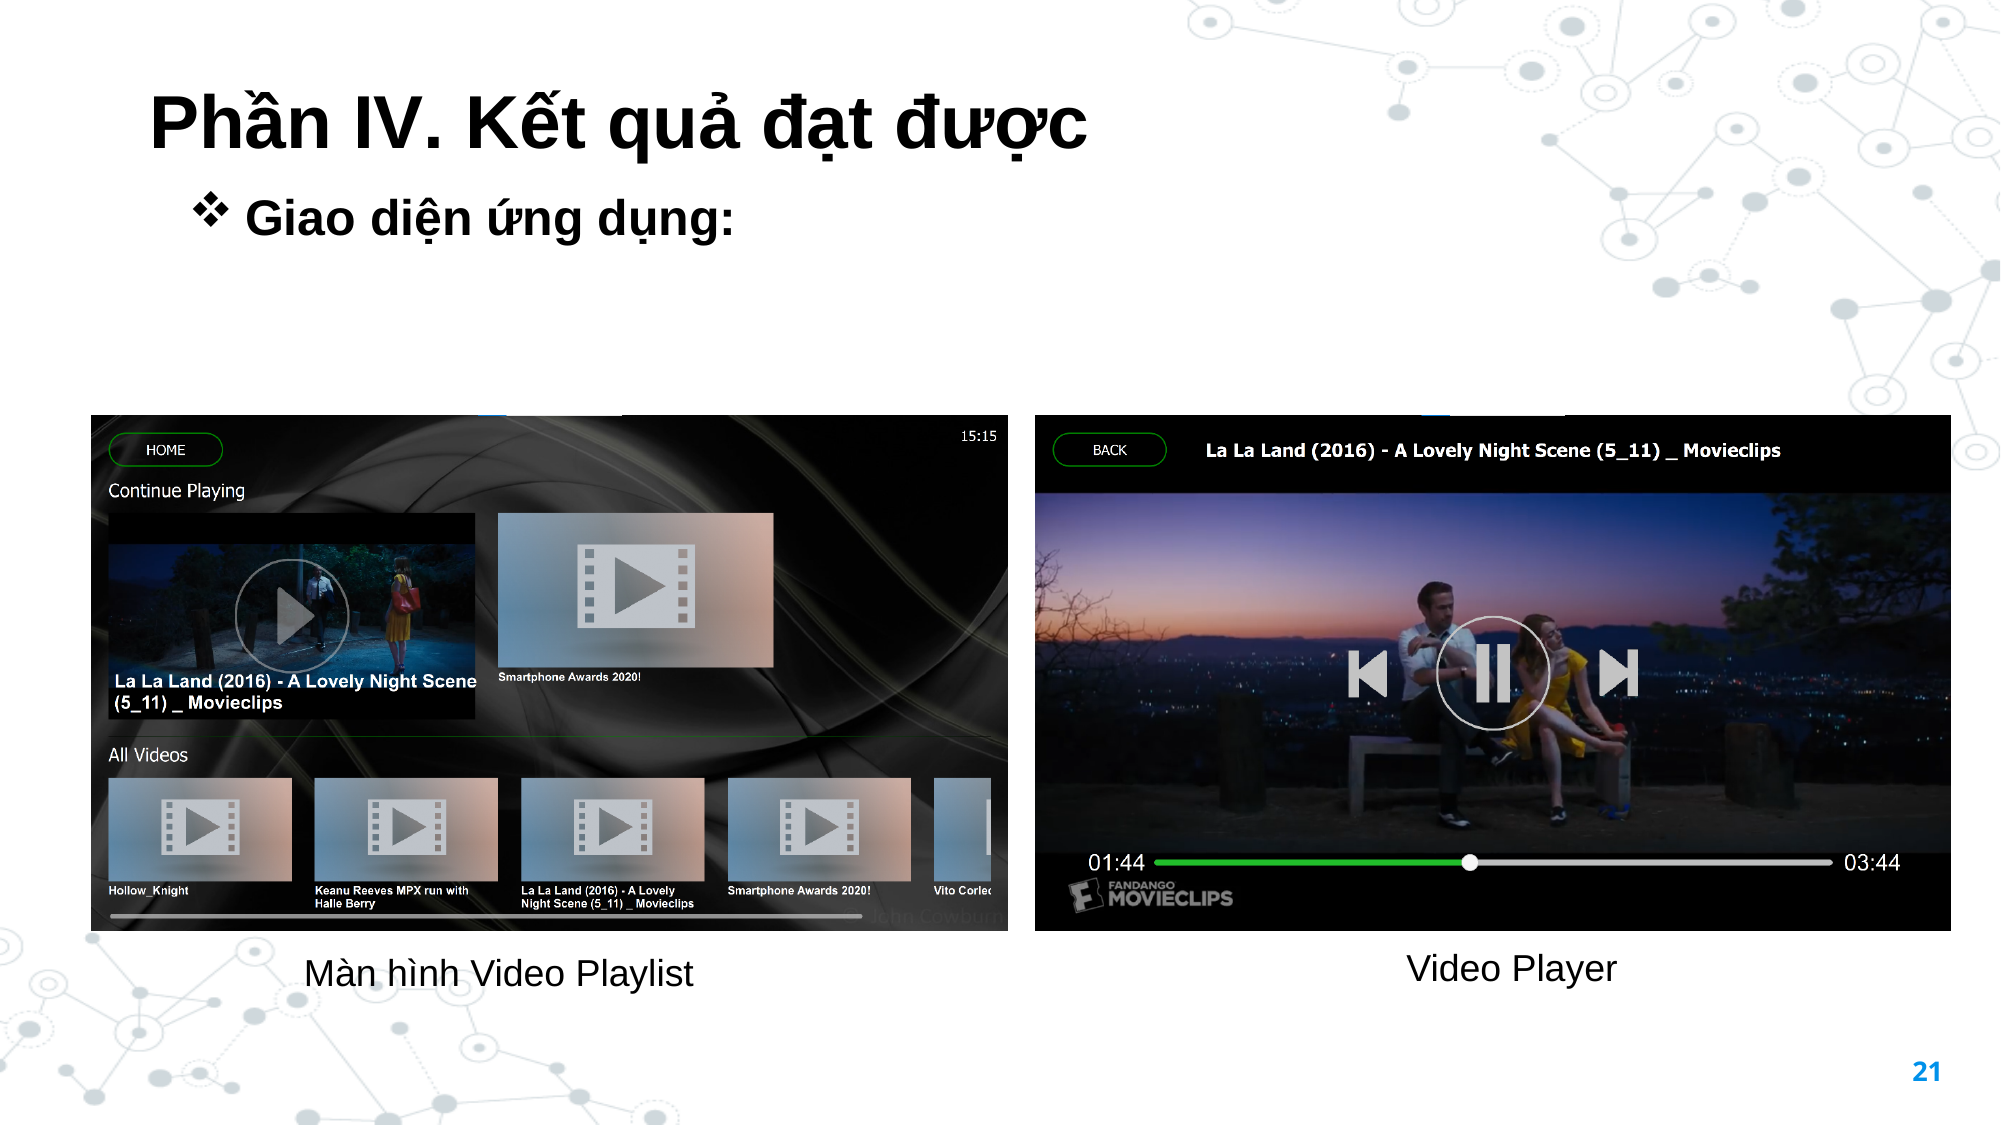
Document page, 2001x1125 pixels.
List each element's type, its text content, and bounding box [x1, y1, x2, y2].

text_box Video Player [1039, 936, 1985, 997]
picture [0, 0, 2001, 1125]
text_box Phần IV. Kết quả đạt được [134, 66, 1252, 172]
slide_number 21 [1838, 1038, 1959, 1125]
text_box Giao diện ứng dụng: [173, 177, 1208, 253]
text_box Màn hình Video Playlist [26, 941, 972, 1002]
